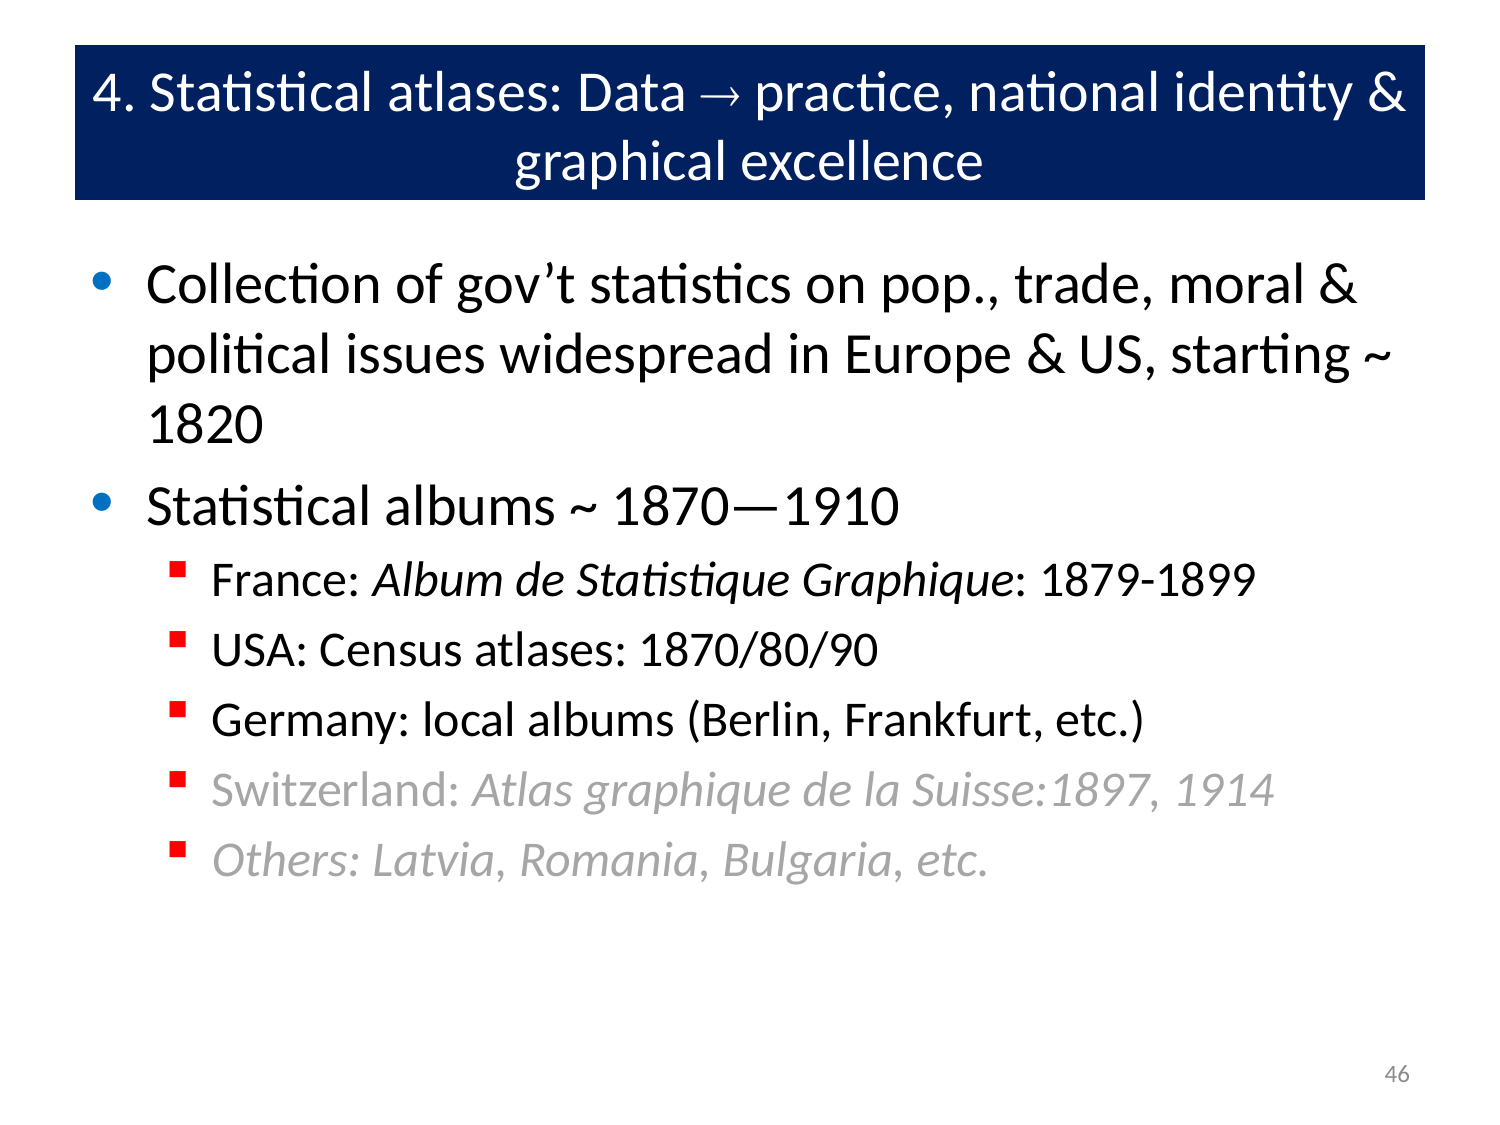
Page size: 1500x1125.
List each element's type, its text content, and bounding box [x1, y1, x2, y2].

title 4. Statistical atlases: Data  practice, national identity & graphical excellence [75, 45, 1425, 200]
slide_number 46 [1074, 1042, 1425, 1103]
list Collection of gov’t statistics on pop., trade, moral & political issues widespread in Europe & US, starting ~ 1820 Statistical albums ~ 1870—1910 France: Album de Statistique Graphique: 1879-1899 USA: Census atlases: 1870/80/90 Germany: local albums (Berlin, Frankfurt, etc.) Switzerland: Atlas graphique de la Suisse:1897, 1914 Others: Latvia, Romania, Bulgaria, etc. [75, 237, 1425, 1038]
